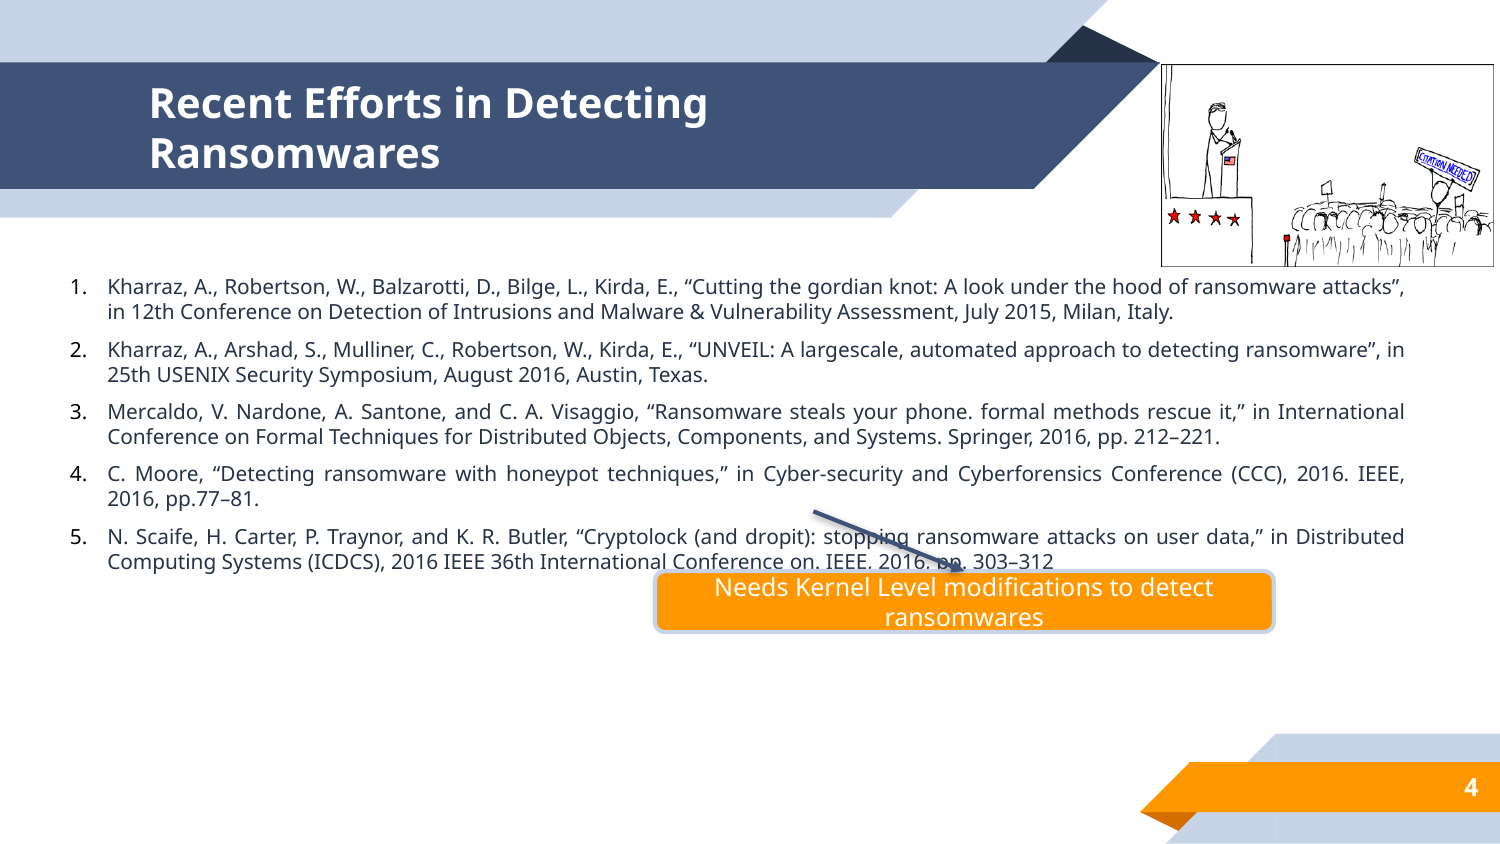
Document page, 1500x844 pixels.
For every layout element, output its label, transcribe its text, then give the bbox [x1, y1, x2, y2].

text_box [813, 511, 965, 572]
text_box Kharraz, A., Robertson, W., Balzarotti, D., Bilge, L., Kirda, E., “Cutting the gordian knot: A look under the hood of ransomware attacks”, in 12th Conference on Detection of Intrusions and Malware & Vulnerability Assessment, July 2015, Milan, Italy. Kharraz, A., Arshad, S., Mulliner, C., Robertson, W., Kirda, E., “UNVEIL: A largescale, automated approach to detecting ransomware”, in 25th USENIX Security Symposium, August 2016, Austin, Texas. Mercaldo, V. Nardone, A. Santone, and C. A. Visaggio, “Ransomware steals your phone. formal methods rescue it,” in International Conference on Formal Techniques for Distributed Objects, Components, and Systems. Springer, 2016, pp. 212–221. C. Moore, “Detecting ransomware with honeypot techniques,” in Cyber-security and Cyberforensics Conference (CCC), 2016. IEEE, 2016, pp.77–81. N. Scaife, H. Carter, P. Traynor, and K. R. Butler, “Cryptolock (and dropit): stopping ransomware attacks on user data,” in Distributed Computing Systems (ICDCS), 2016 IEEE 36th International Conference on. IEEE, 2016, pp. 303–312 [55, 266, 1420, 581]
picture [1161, 64, 1494, 267]
text_box Needs Kernel Level modifications to detect ransomwares [652, 568, 1276, 635]
title Recent Efforts in Detecting Ransomwares [133, 64, 997, 190]
slide_number 4 [1249, 760, 1494, 813]
